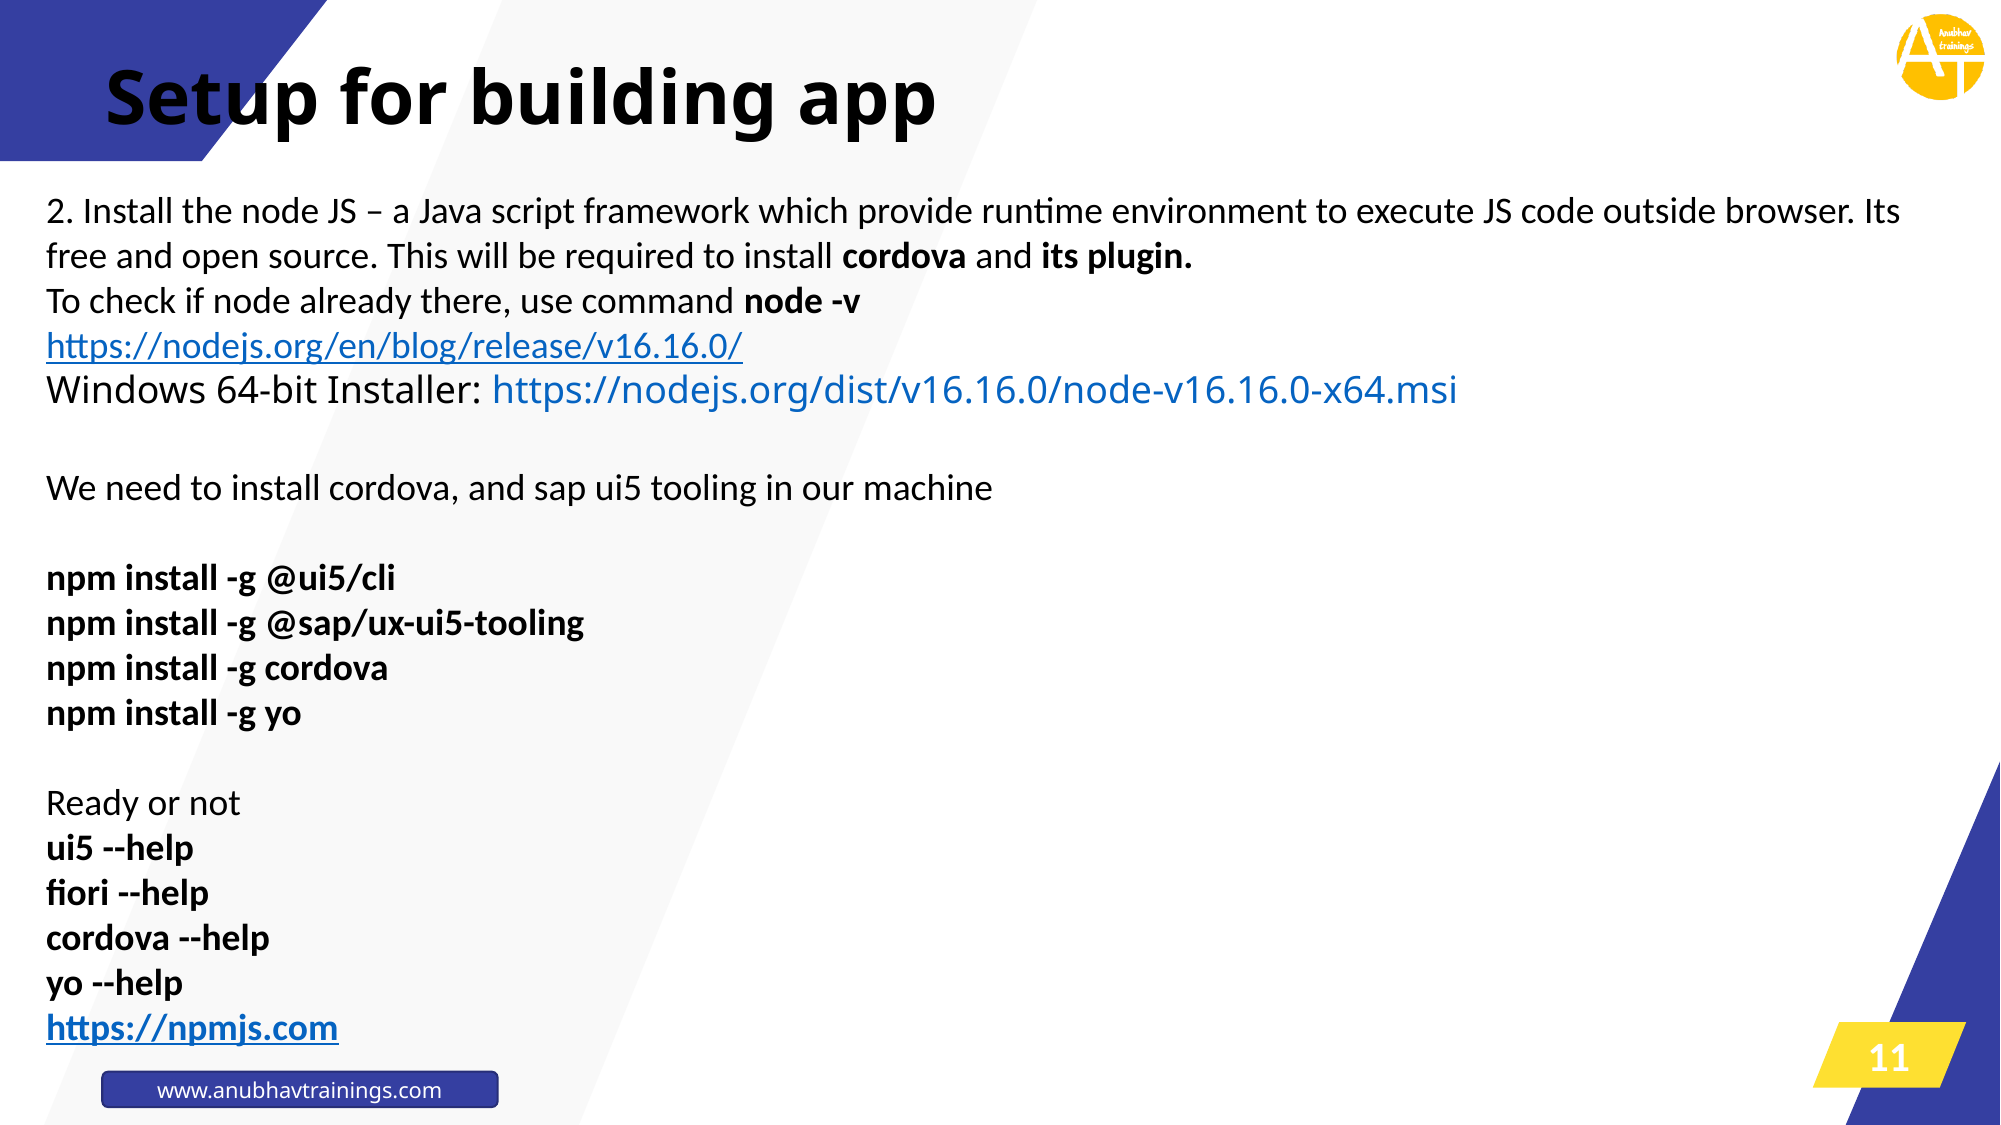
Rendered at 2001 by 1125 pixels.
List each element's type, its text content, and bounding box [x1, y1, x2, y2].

text_box 2. Install the node JS – a Java script framework which provide runtime environment to execute JS code outside browser. Its free and open source. This will be required to install cordova and its plugin. To check if node already there, use command node -v https://nodejs.org/en/blog/release/v16.16.0/ Windows 64-bit Installer: https://nodejs.org/dist/v16.16.0/node-v16.16.0-x64.msi We need to install cordova, and sap ui5 tooling in our machine npm install -g @ui5/cli npm install -g @sap/ux-ui5-tooling npm install -g cordova npm install -g yo Ready or not ui5 --help fiori --help cordova --help yo --help https://npmjs.com [31, 179, 1969, 1125]
text_box [0, 0, 329, 163]
title Setup for building app [90, 31, 1848, 148]
picture [1888, 8, 1989, 107]
